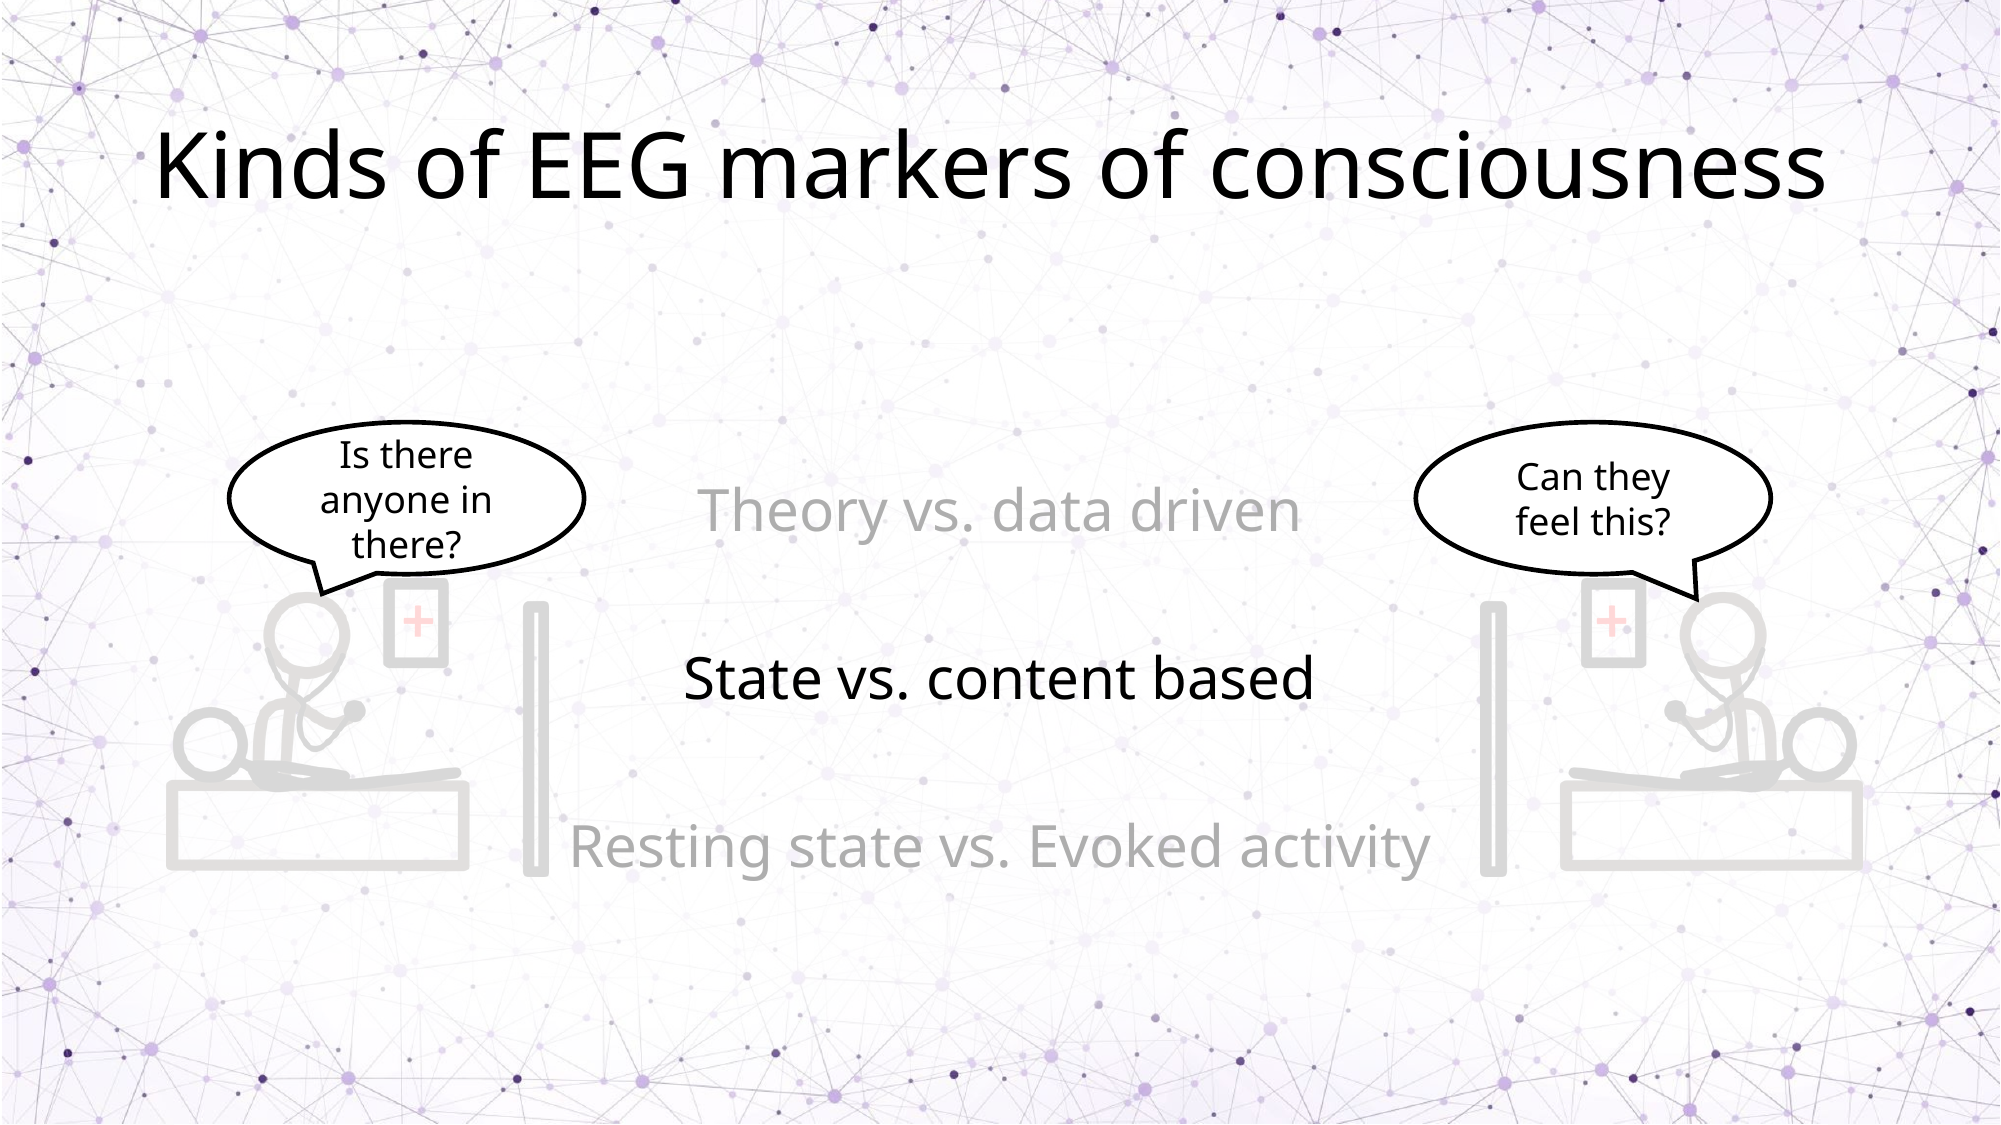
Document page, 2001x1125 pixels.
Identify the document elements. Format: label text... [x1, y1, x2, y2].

list Theory vs. data driven State vs. content based Resting state vs. Evoked activity [137, 299, 1863, 1014]
title Kinds of EEG markers of consciousness [137, 59, 1863, 278]
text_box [166, 421, 1863, 878]
picture [0, 0, 2001, 1125]
